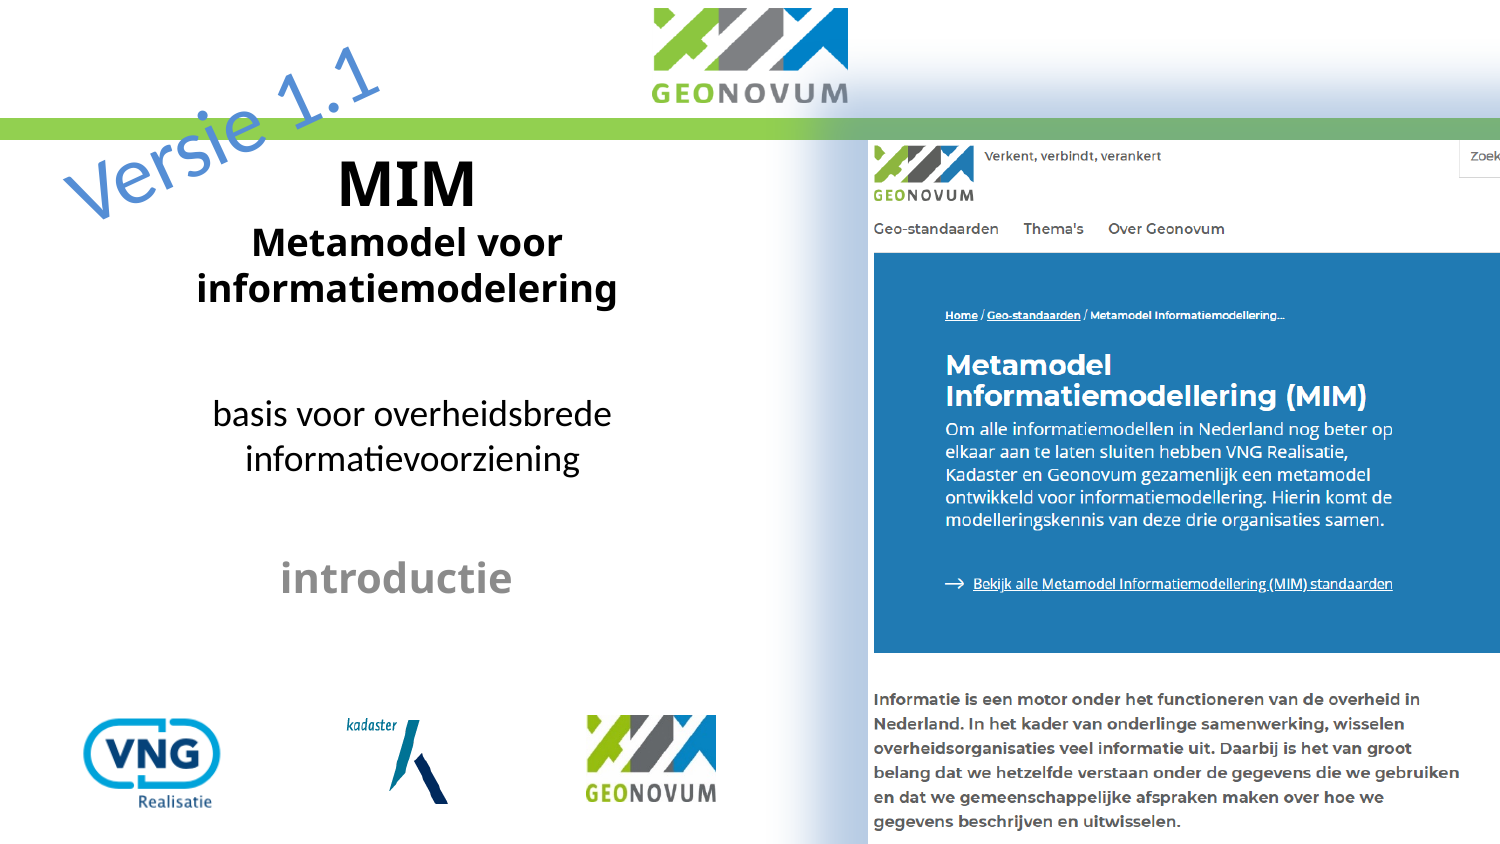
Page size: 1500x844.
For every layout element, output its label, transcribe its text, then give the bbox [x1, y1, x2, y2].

subtitle introductie [101, 544, 692, 651]
text_box Versie 1.1 [34, 0, 408, 257]
text_box basis voor overheidsbrede informatievoorziening [37, 381, 788, 487]
picture [652, 8, 848, 103]
picture [76, 706, 231, 813]
picture [345, 718, 448, 804]
picture [586, 715, 717, 802]
picture [867, 140, 1500, 844]
title MIM Metamodel voor informatiemodelering [0, 136, 783, 318]
